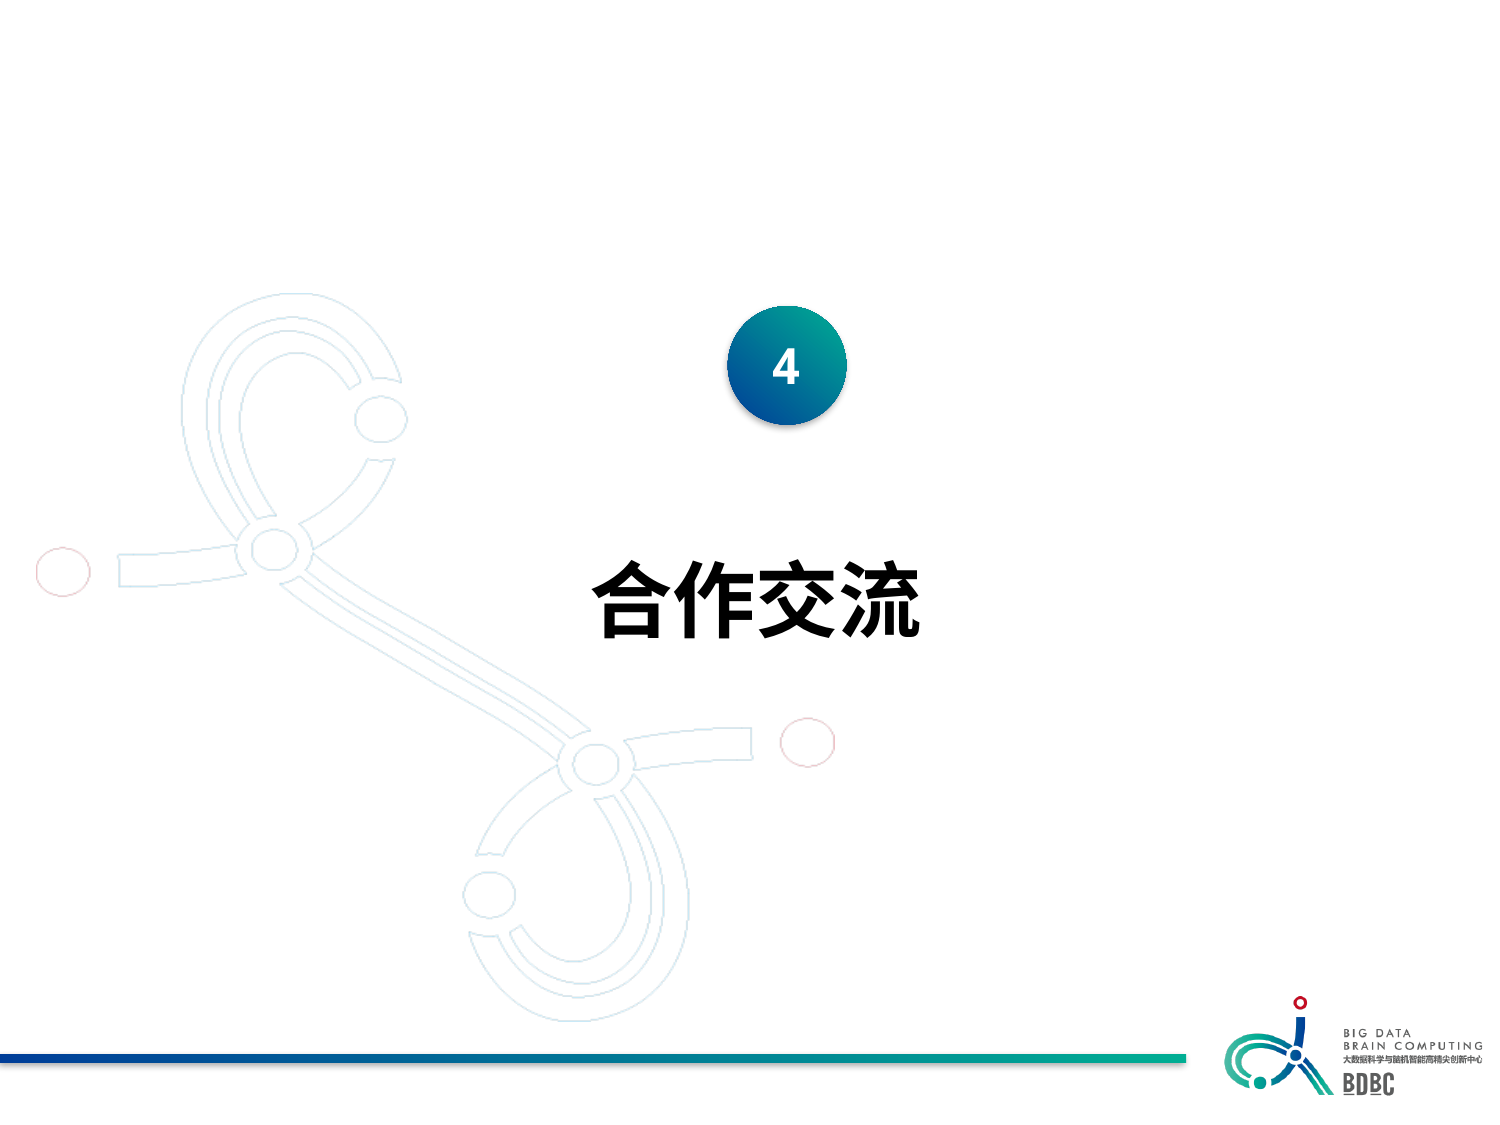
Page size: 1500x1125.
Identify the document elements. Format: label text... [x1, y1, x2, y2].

picture [36, 293, 835, 1022]
list 4 [755, 327, 818, 446]
picture [1224, 996, 1483, 1096]
list 合作交流 [118, 475, 1394, 722]
